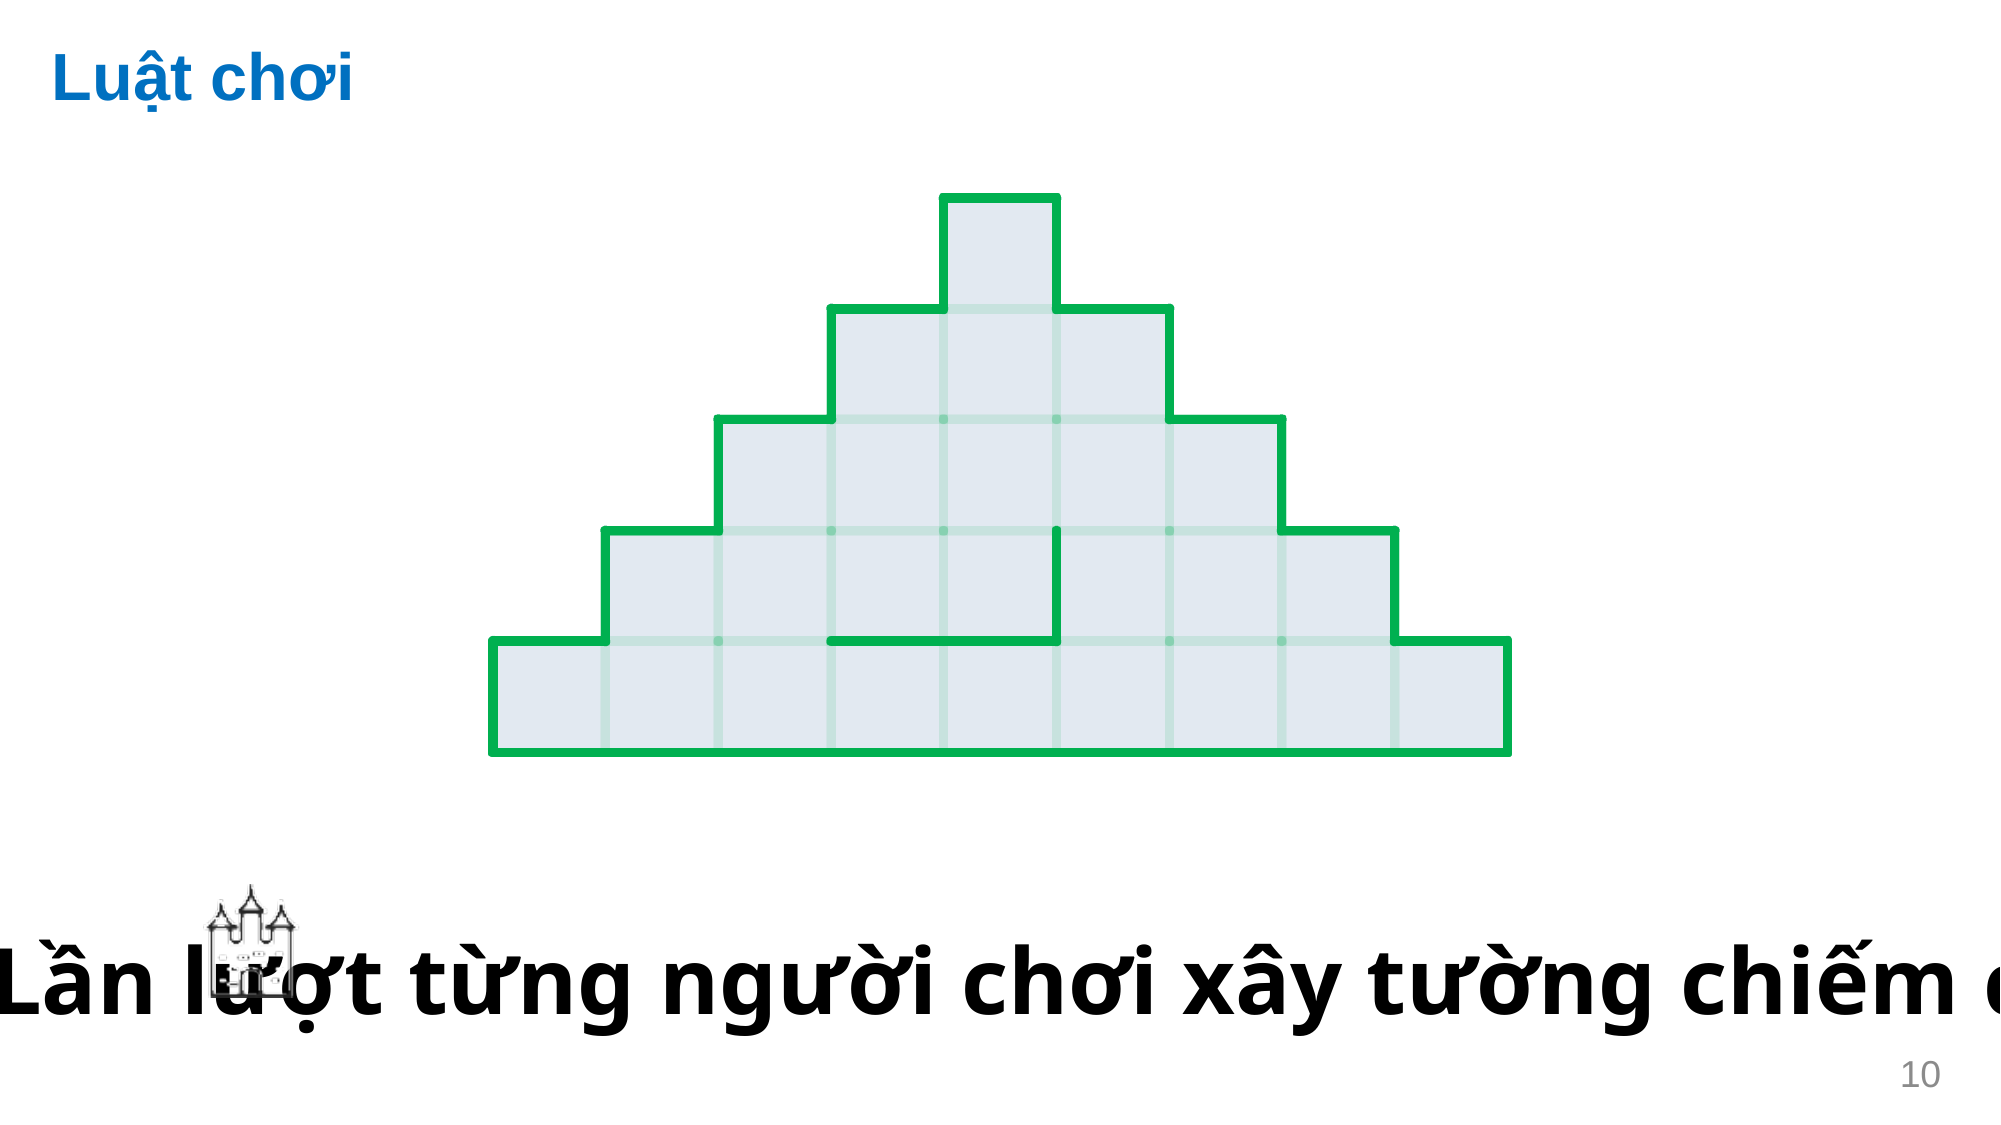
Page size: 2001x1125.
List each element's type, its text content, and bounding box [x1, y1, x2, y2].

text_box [194, 860, 1805, 1022]
picture [488, 193, 1512, 757]
text_box Luật chơi [37, 26, 370, 121]
slide_number 10 [1506, 1042, 1957, 1103]
